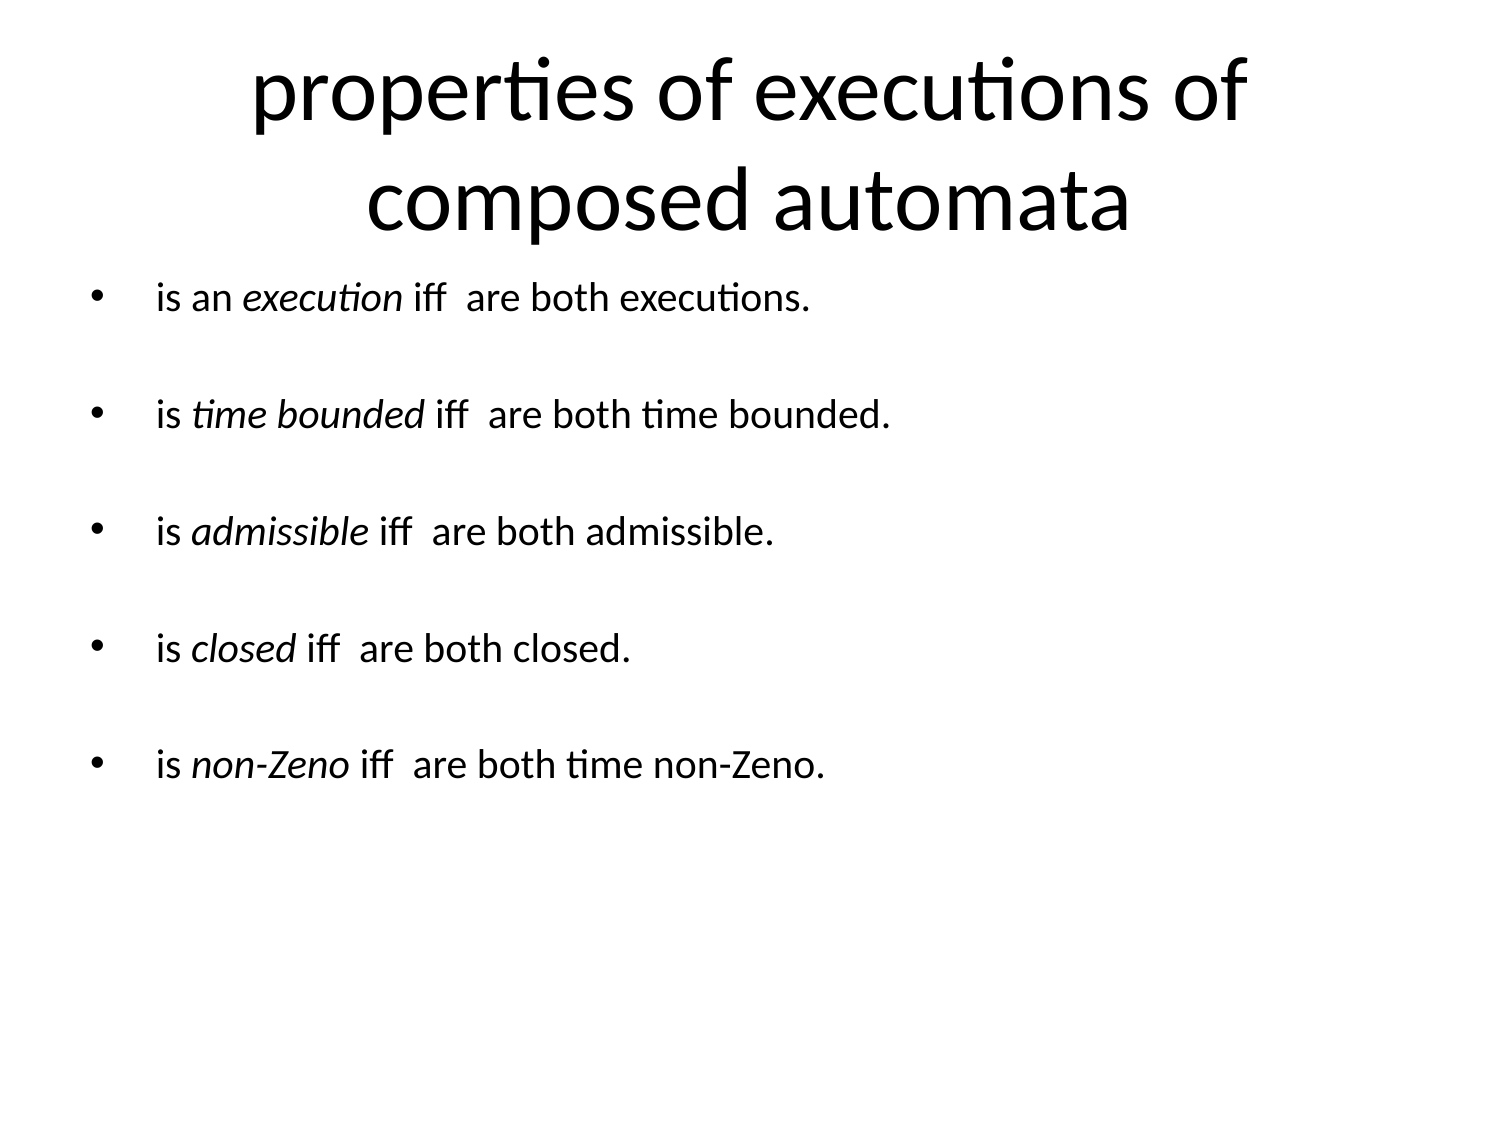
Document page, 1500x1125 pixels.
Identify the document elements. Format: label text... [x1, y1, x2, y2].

title properties of executions of composed automata [75, 45, 1425, 233]
